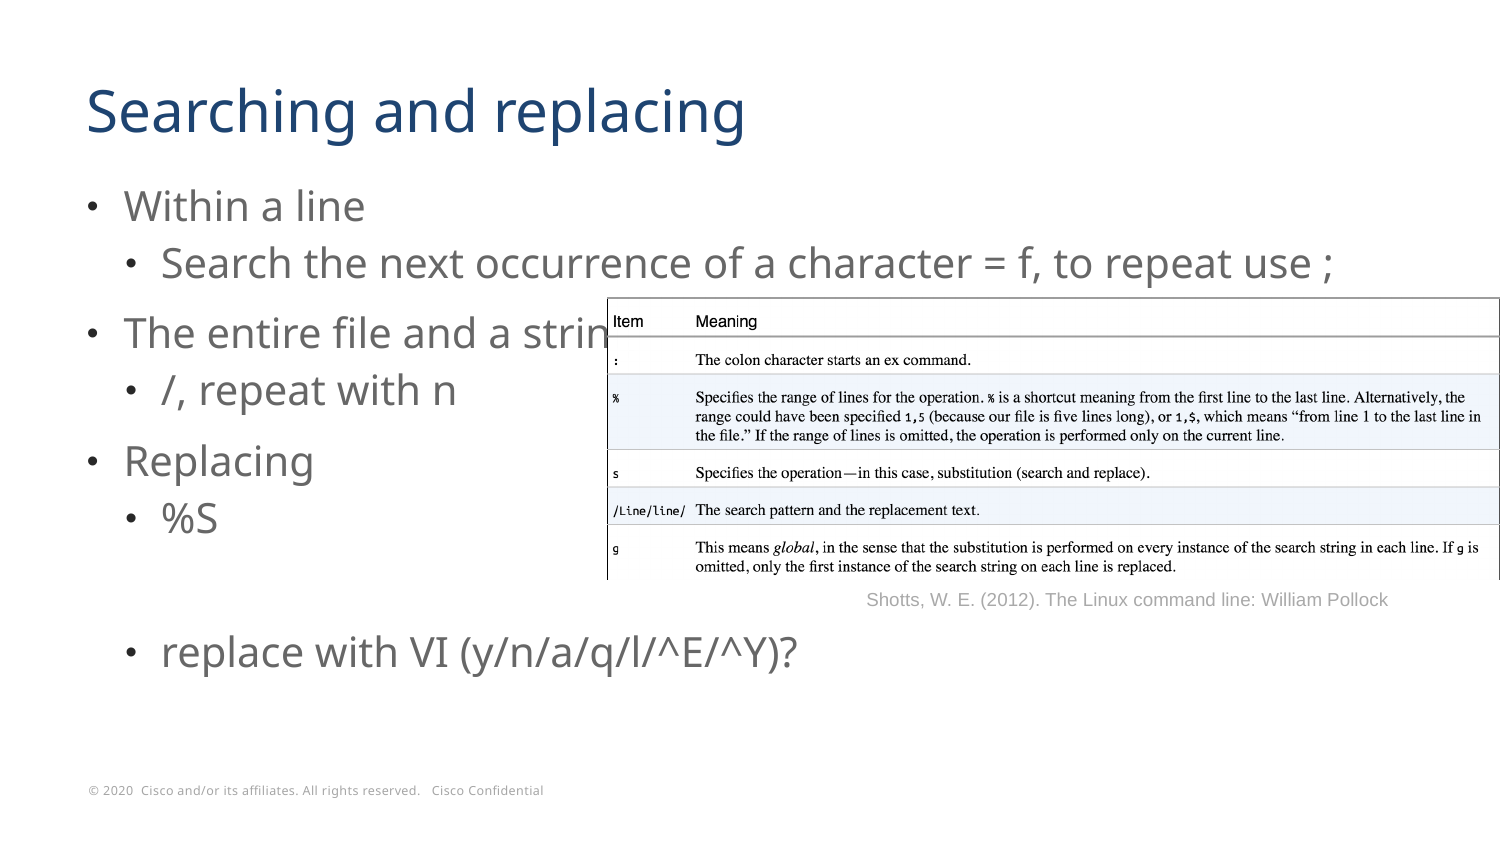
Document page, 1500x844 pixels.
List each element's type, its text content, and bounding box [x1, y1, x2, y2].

text_box Shotts, W. E. (2012). The Linux command line: William Pollock [851, 588, 1500, 618]
title Searching and replacing [71, 55, 1441, 176]
list Within a line Search the next occurrence of a character = f, to repeat use ; The entire file and a string /, repeat with n Replacing %S replace with VI (y/n/a/q/l/^E/^Y)? [62, 176, 1432, 696]
picture [606, 295, 1500, 581]
